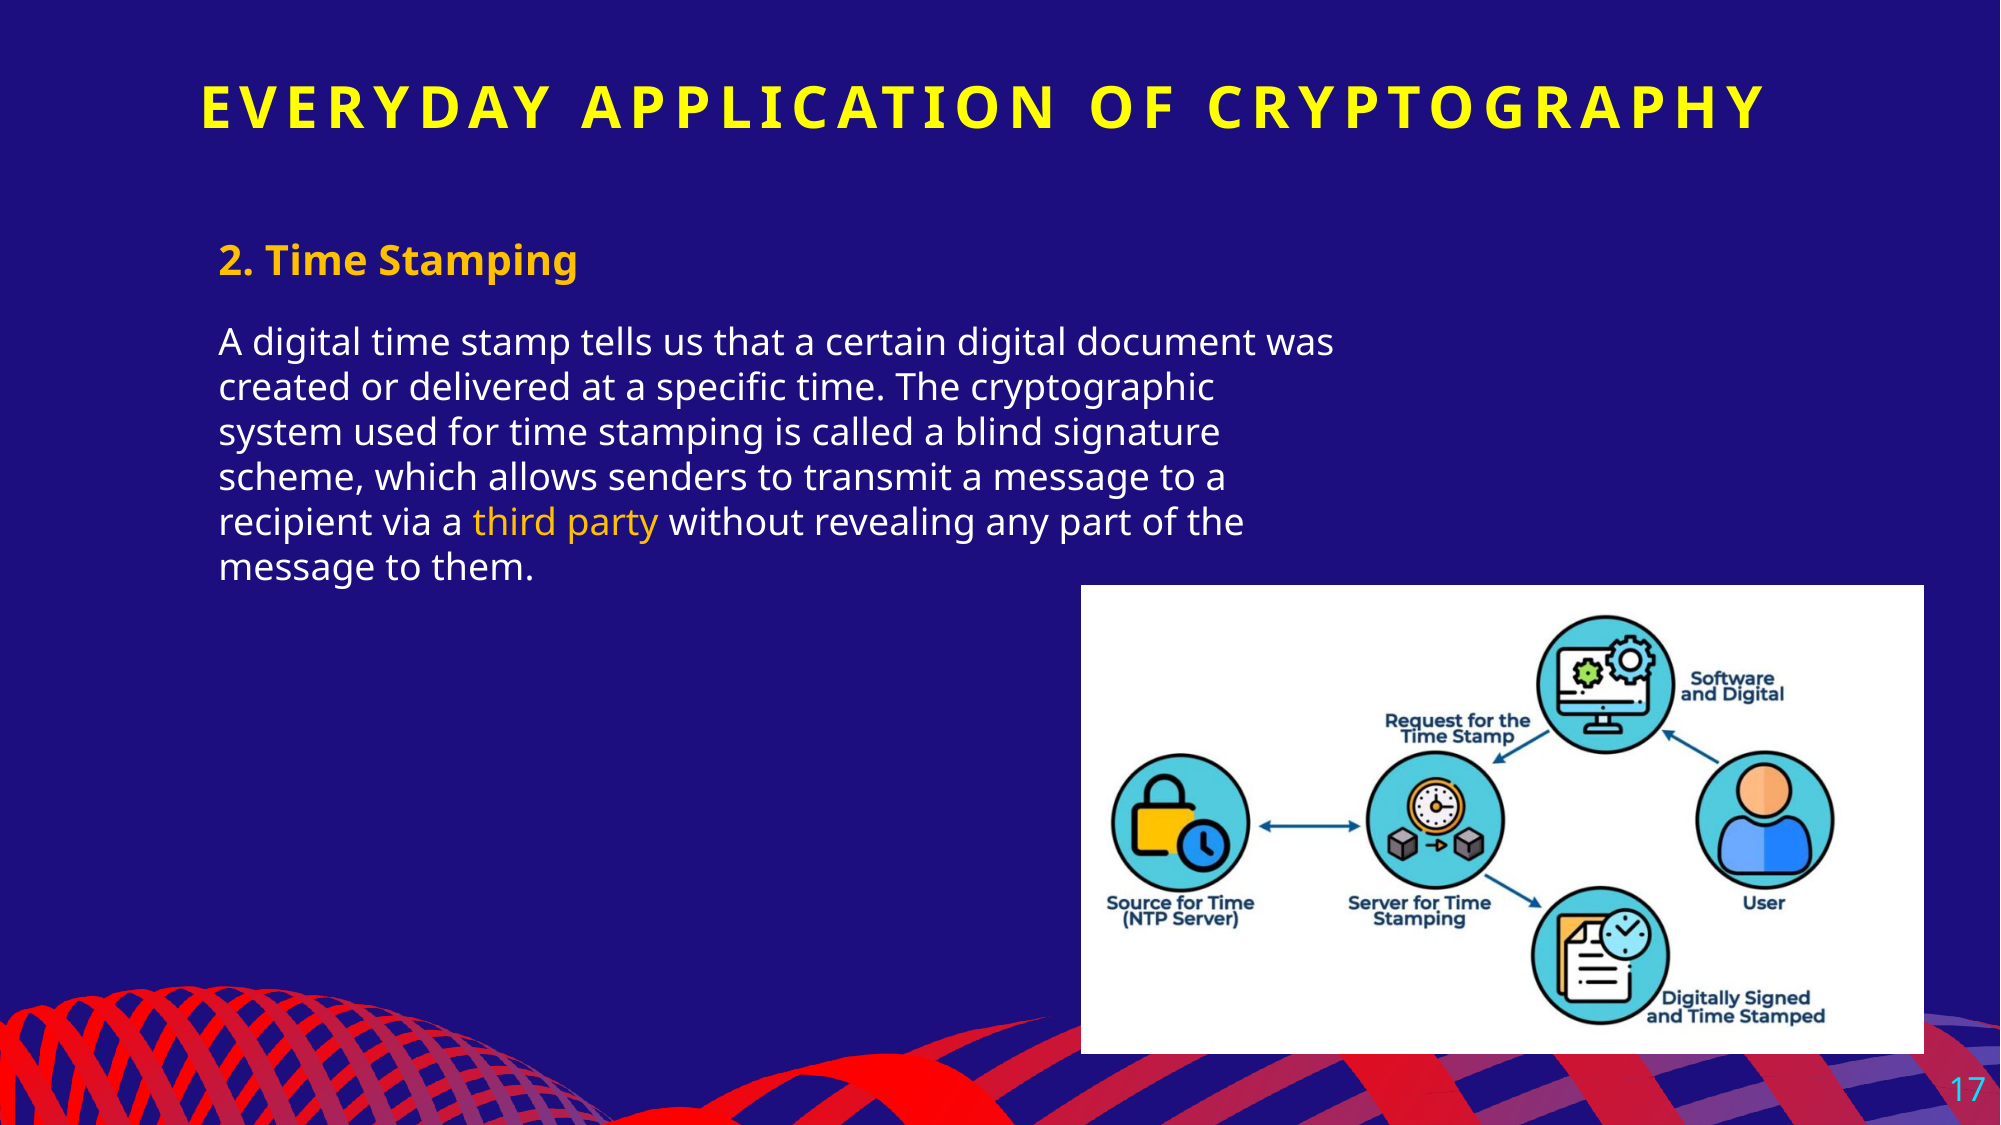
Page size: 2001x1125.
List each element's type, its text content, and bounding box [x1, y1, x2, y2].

picture [0, 0, 2000, 1125]
title Everyday Application of Cryptography [184, 71, 1799, 154]
text_box 2. Time Stamping [203, 226, 946, 292]
slide_number 17 [1911, 1043, 2000, 1125]
text_box A digital time stamp tells us that a certain digital document was created or delivered at a specific time. The cryptographic system used for time stamping is called a blind signature scheme, which allows senders to transmit a message to a recipient via a third party without revealing any part of the message to them. [203, 310, 1366, 596]
